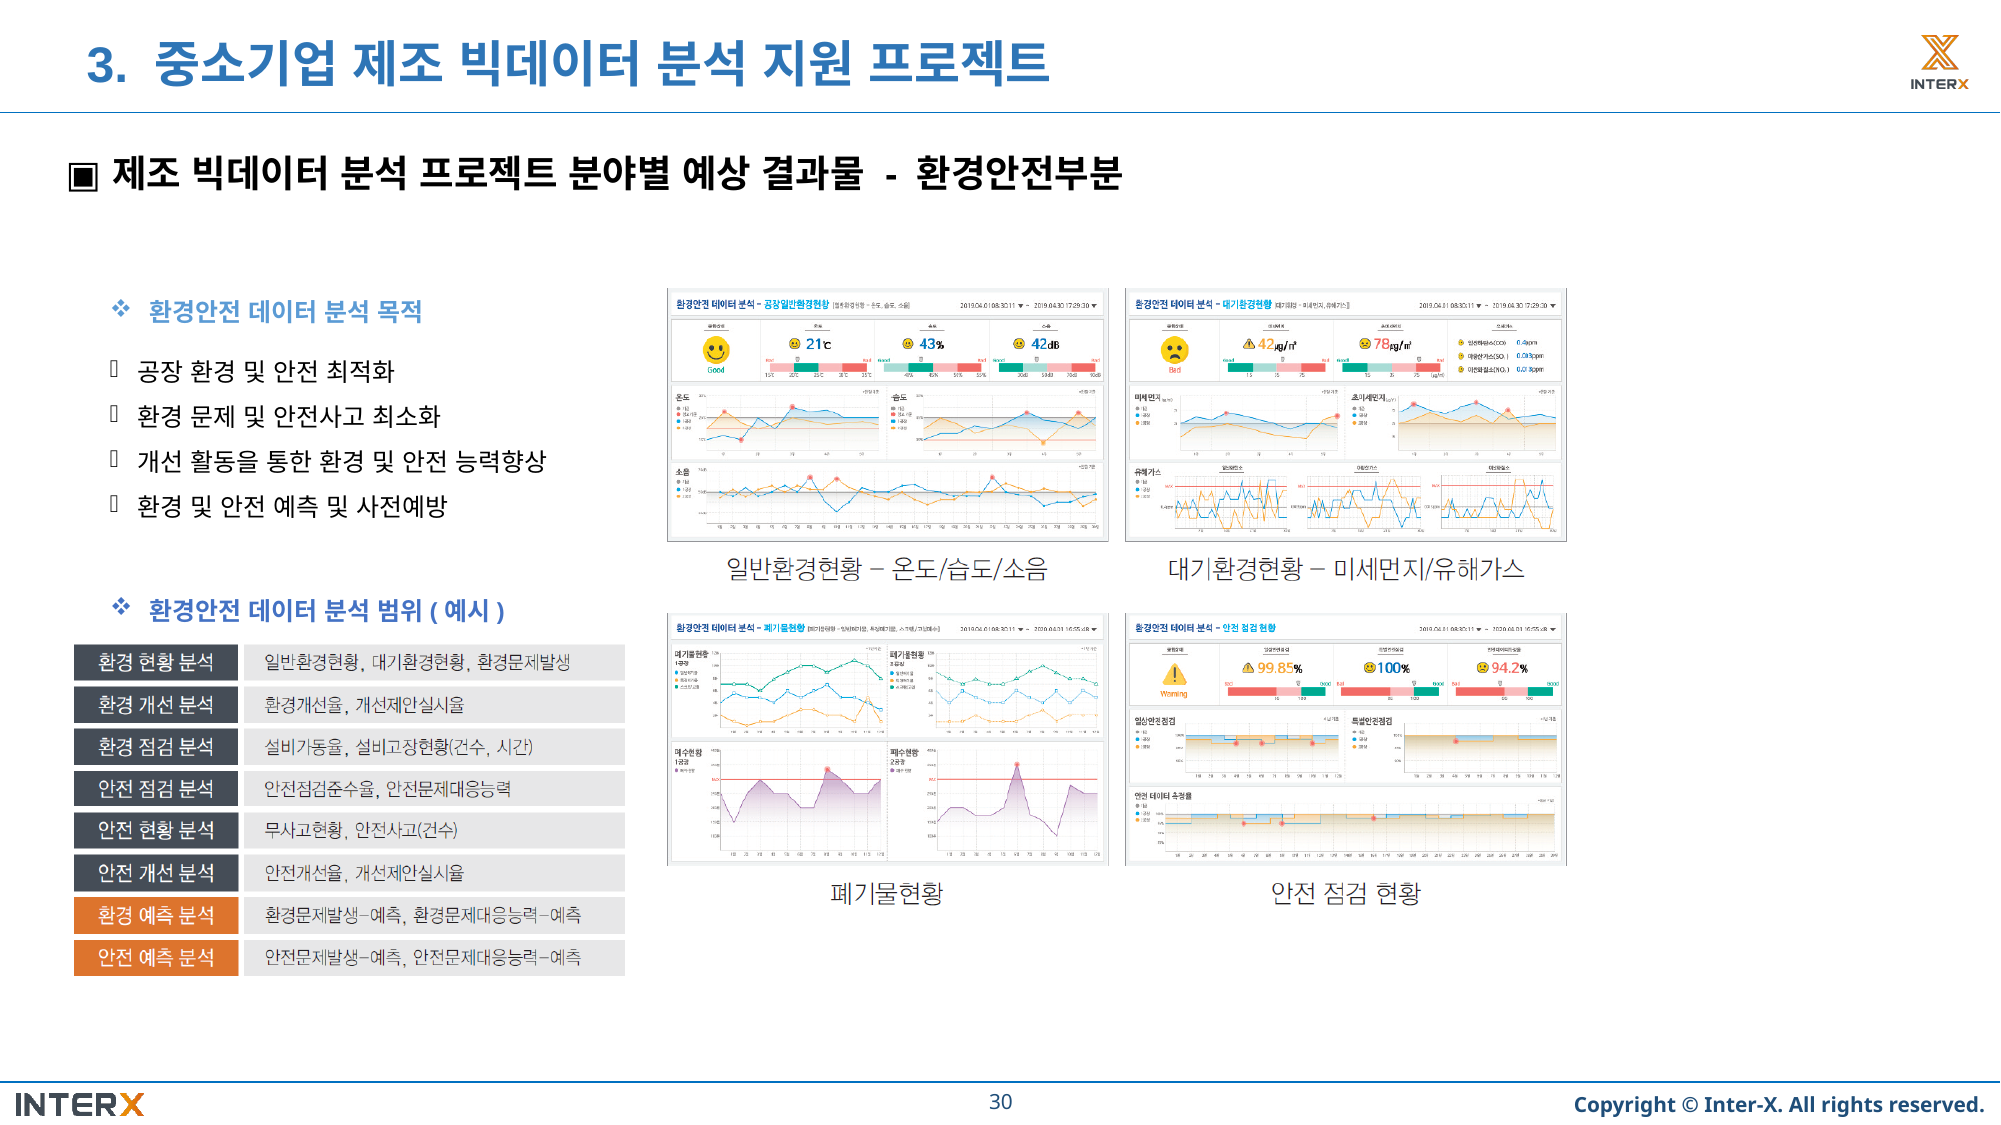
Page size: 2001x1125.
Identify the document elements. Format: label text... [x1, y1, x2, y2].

picture [1911, 35, 1969, 89]
picture [16, 1093, 144, 1116]
text_box 제조 빅데이터 분석 프로젝트 분야별 예상 결과물 - 환경안전부분 [50, 142, 1625, 203]
picture [656, 277, 1577, 917]
text_box 환경안전 데이터 분석 범위(예시) [95, 572, 527, 633]
text_box 환경안전 데이터 분석 목적 공장 환경 및 안전 최적화 환경 문제 및 안전사고 최소화 개선 활동을 통한 환경 및 안전 능력향상 환경 및 안전 예측 및 사전예방 [94, 274, 645, 529]
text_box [64, 639, 632, 983]
text_box 3. 중소기업 제조 빅데이터 분석 지원 프로젝트 [71, 25, 1068, 101]
